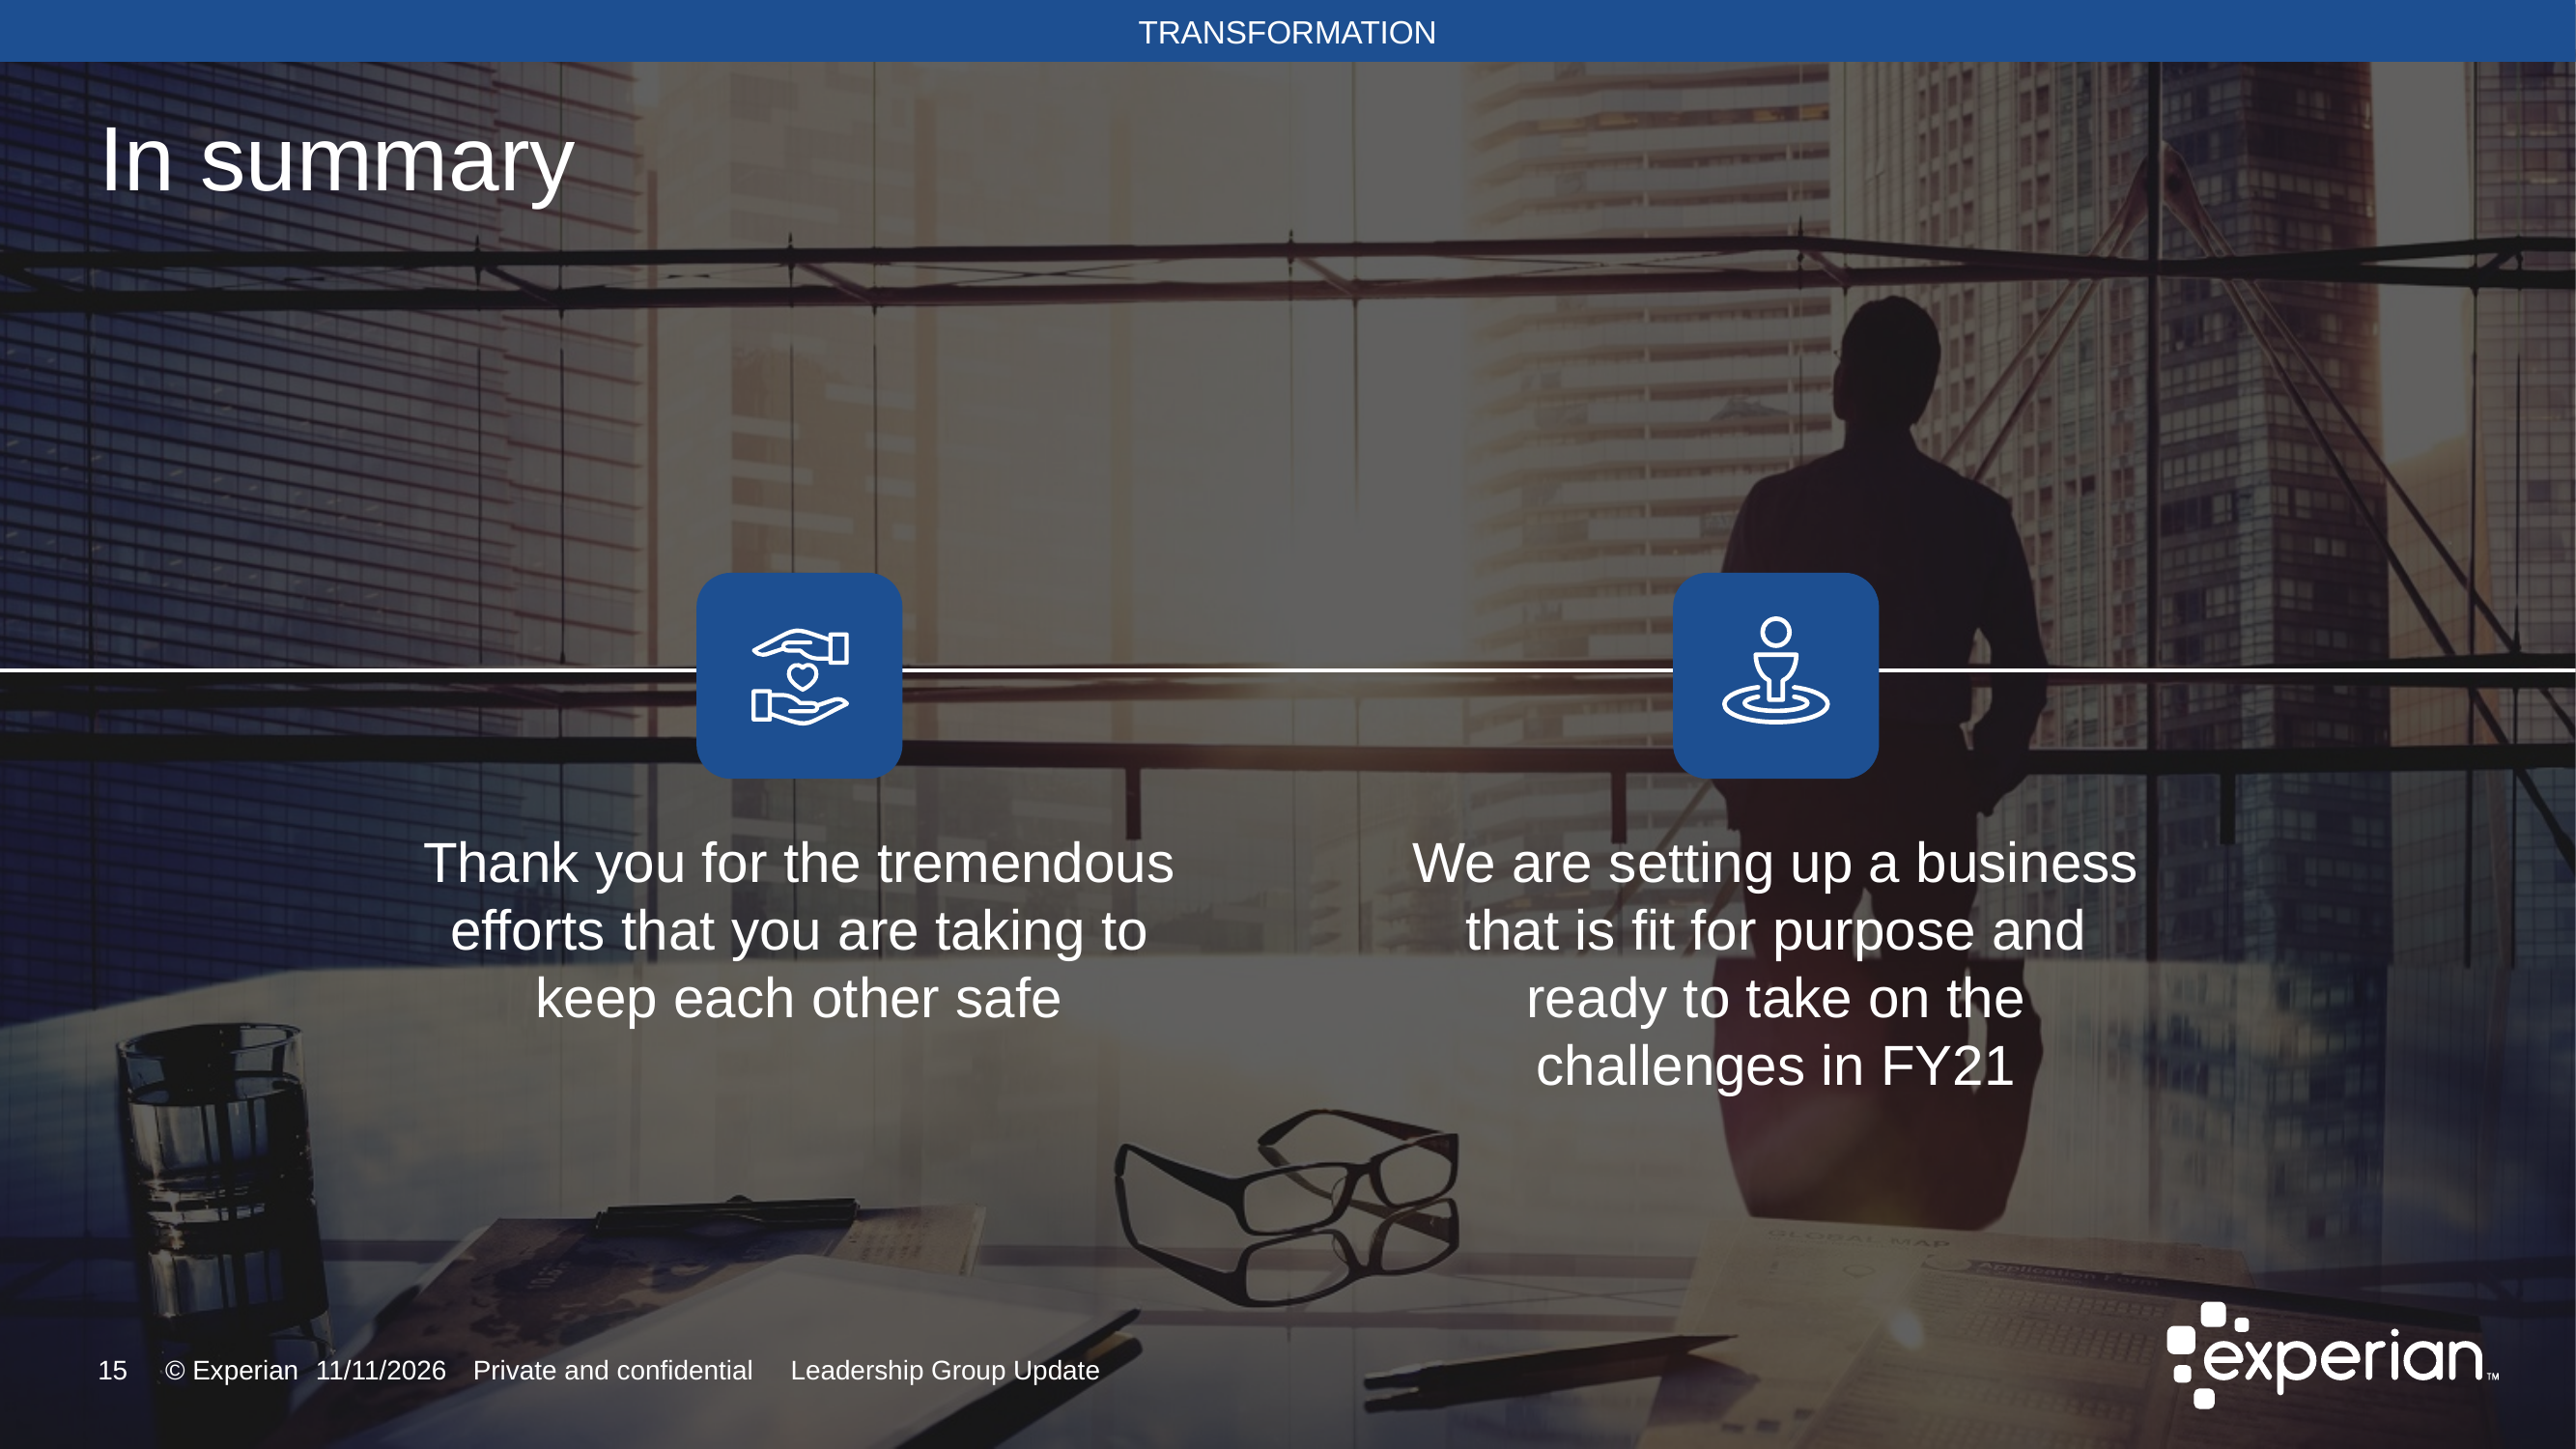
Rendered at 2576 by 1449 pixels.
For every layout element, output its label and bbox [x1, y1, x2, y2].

text_box [751, 625, 850, 726]
picture [0, 0, 2576, 669]
picture [0, 670, 2576, 1449]
text_box [1721, 616, 1830, 724]
text_box [696, 572, 1880, 780]
